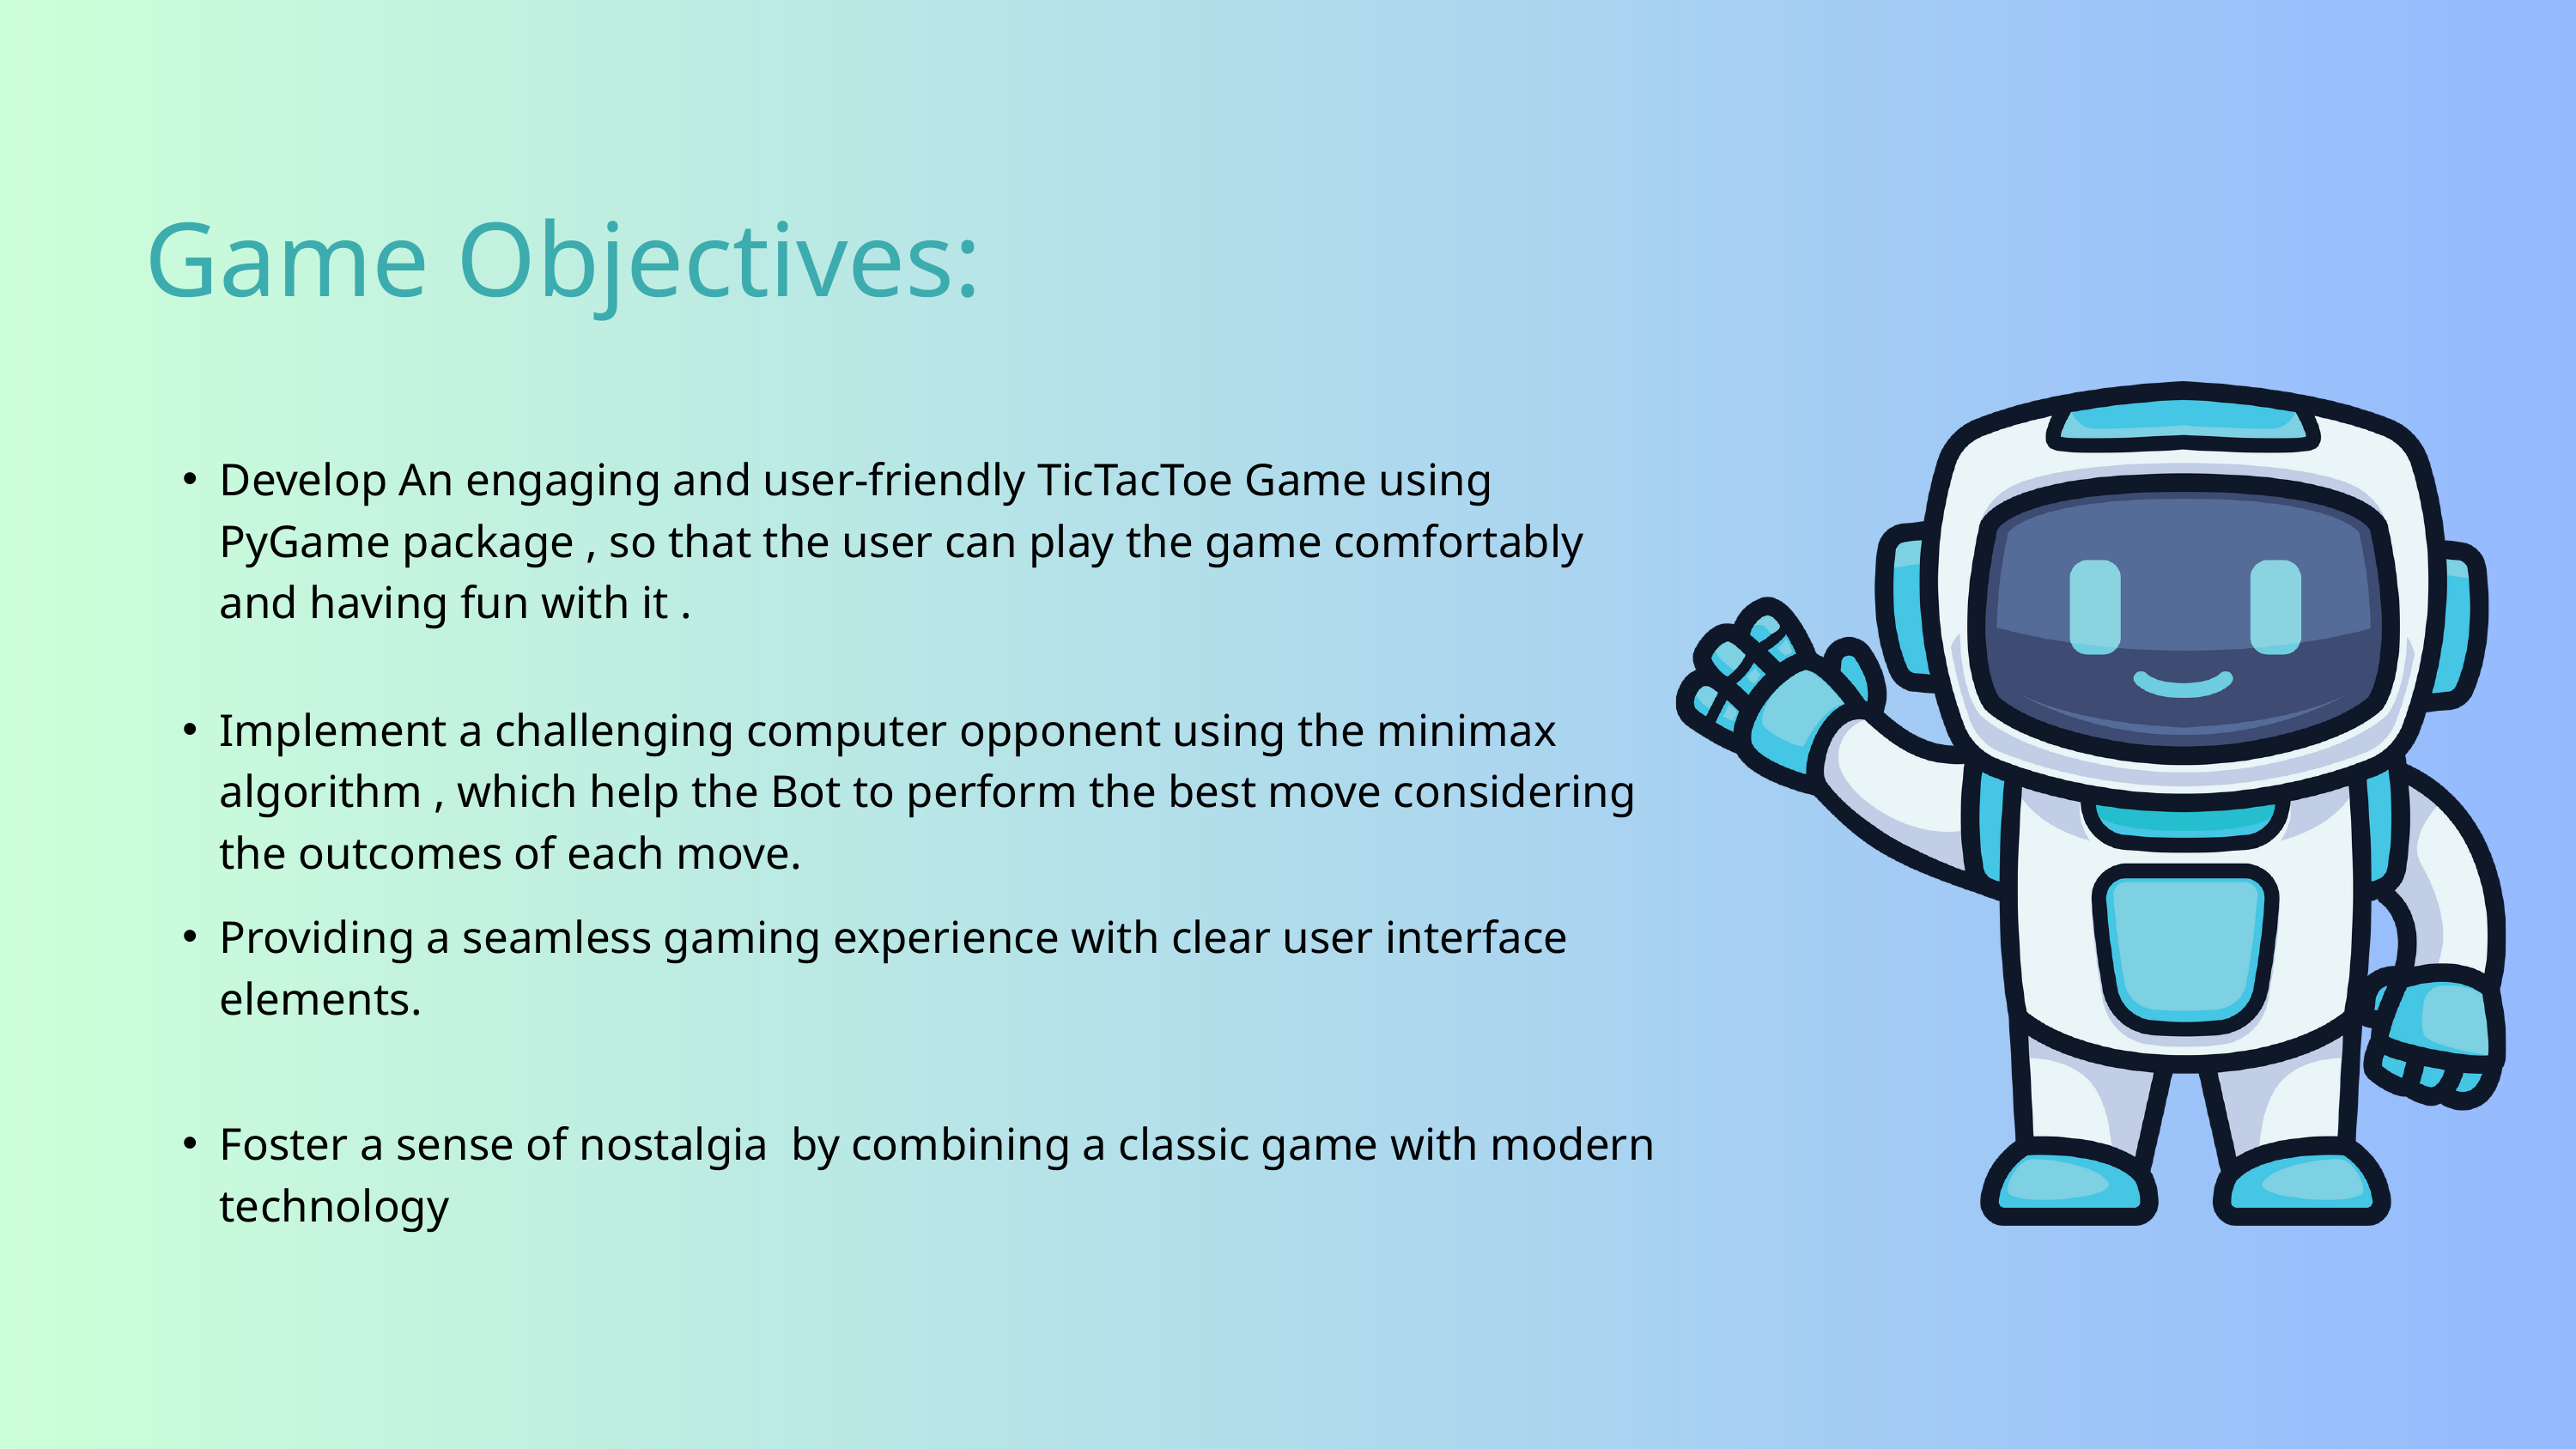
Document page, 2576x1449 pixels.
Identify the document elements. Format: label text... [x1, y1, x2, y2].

text_box Game Objectives: [144, 173, 1132, 317]
text_box Implement a challenging computer opponent using the minimax algorithm , which help the Bot to perform the best move considering the outcomes of each move. [144, 693, 1676, 878]
text_box Providing a seamless gaming experience with clear user interface elements. [144, 900, 1676, 1085]
text_box Develop An engaging and user-friendly TicTacToe Game using PyGame package , so that the user can play the game comfortably and having fun with it . [144, 443, 1676, 627]
text_box Foster a sense of nostalgia by combining a classic game with modern technology [144, 1107, 1676, 1231]
text_box [1675, 381, 2506, 1226]
